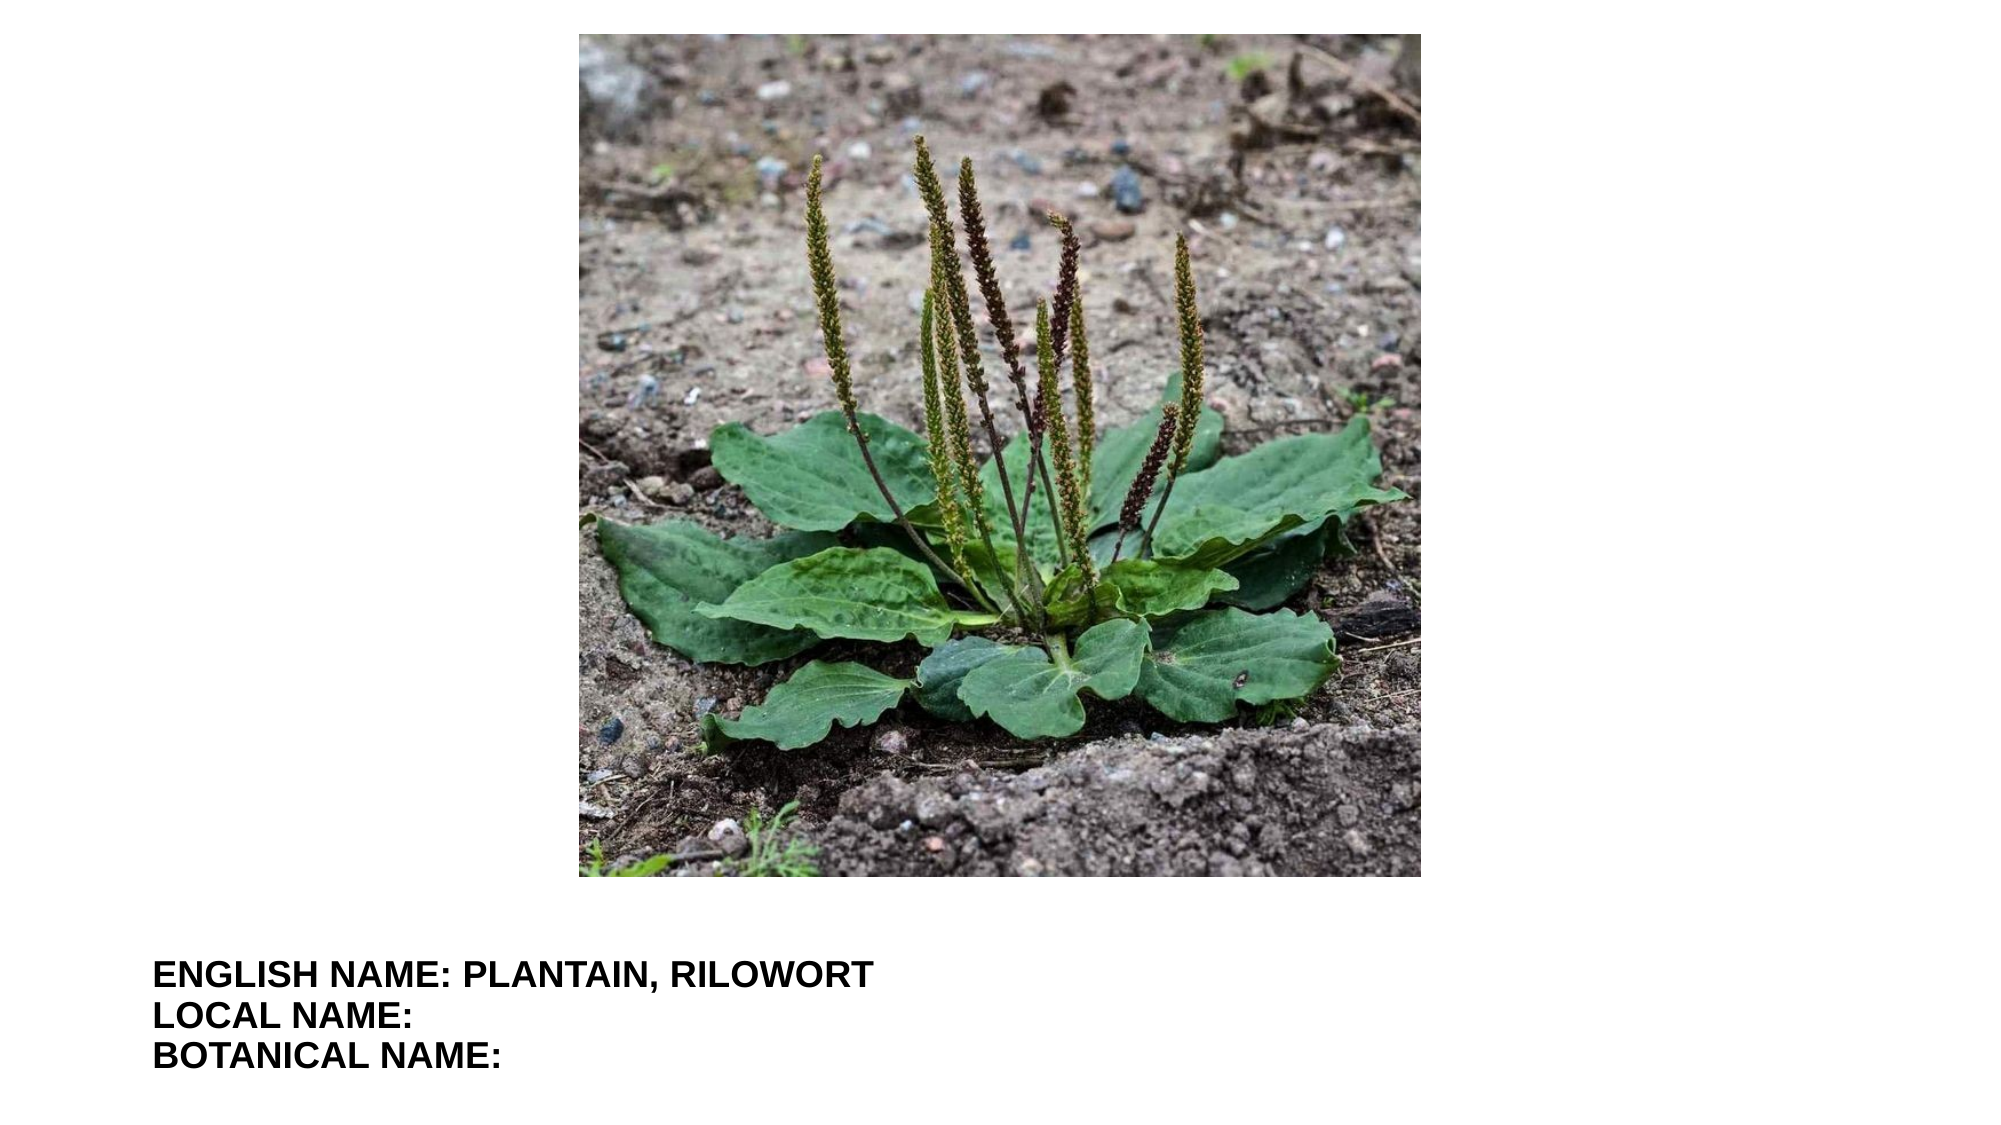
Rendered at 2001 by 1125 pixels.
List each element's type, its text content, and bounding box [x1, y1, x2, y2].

title ENGLISH NAME: PLANTAIN, RILOWORT LOCAL NAME: BOTANICAL NAME: [137, 907, 1863, 1125]
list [579, 34, 1421, 877]
